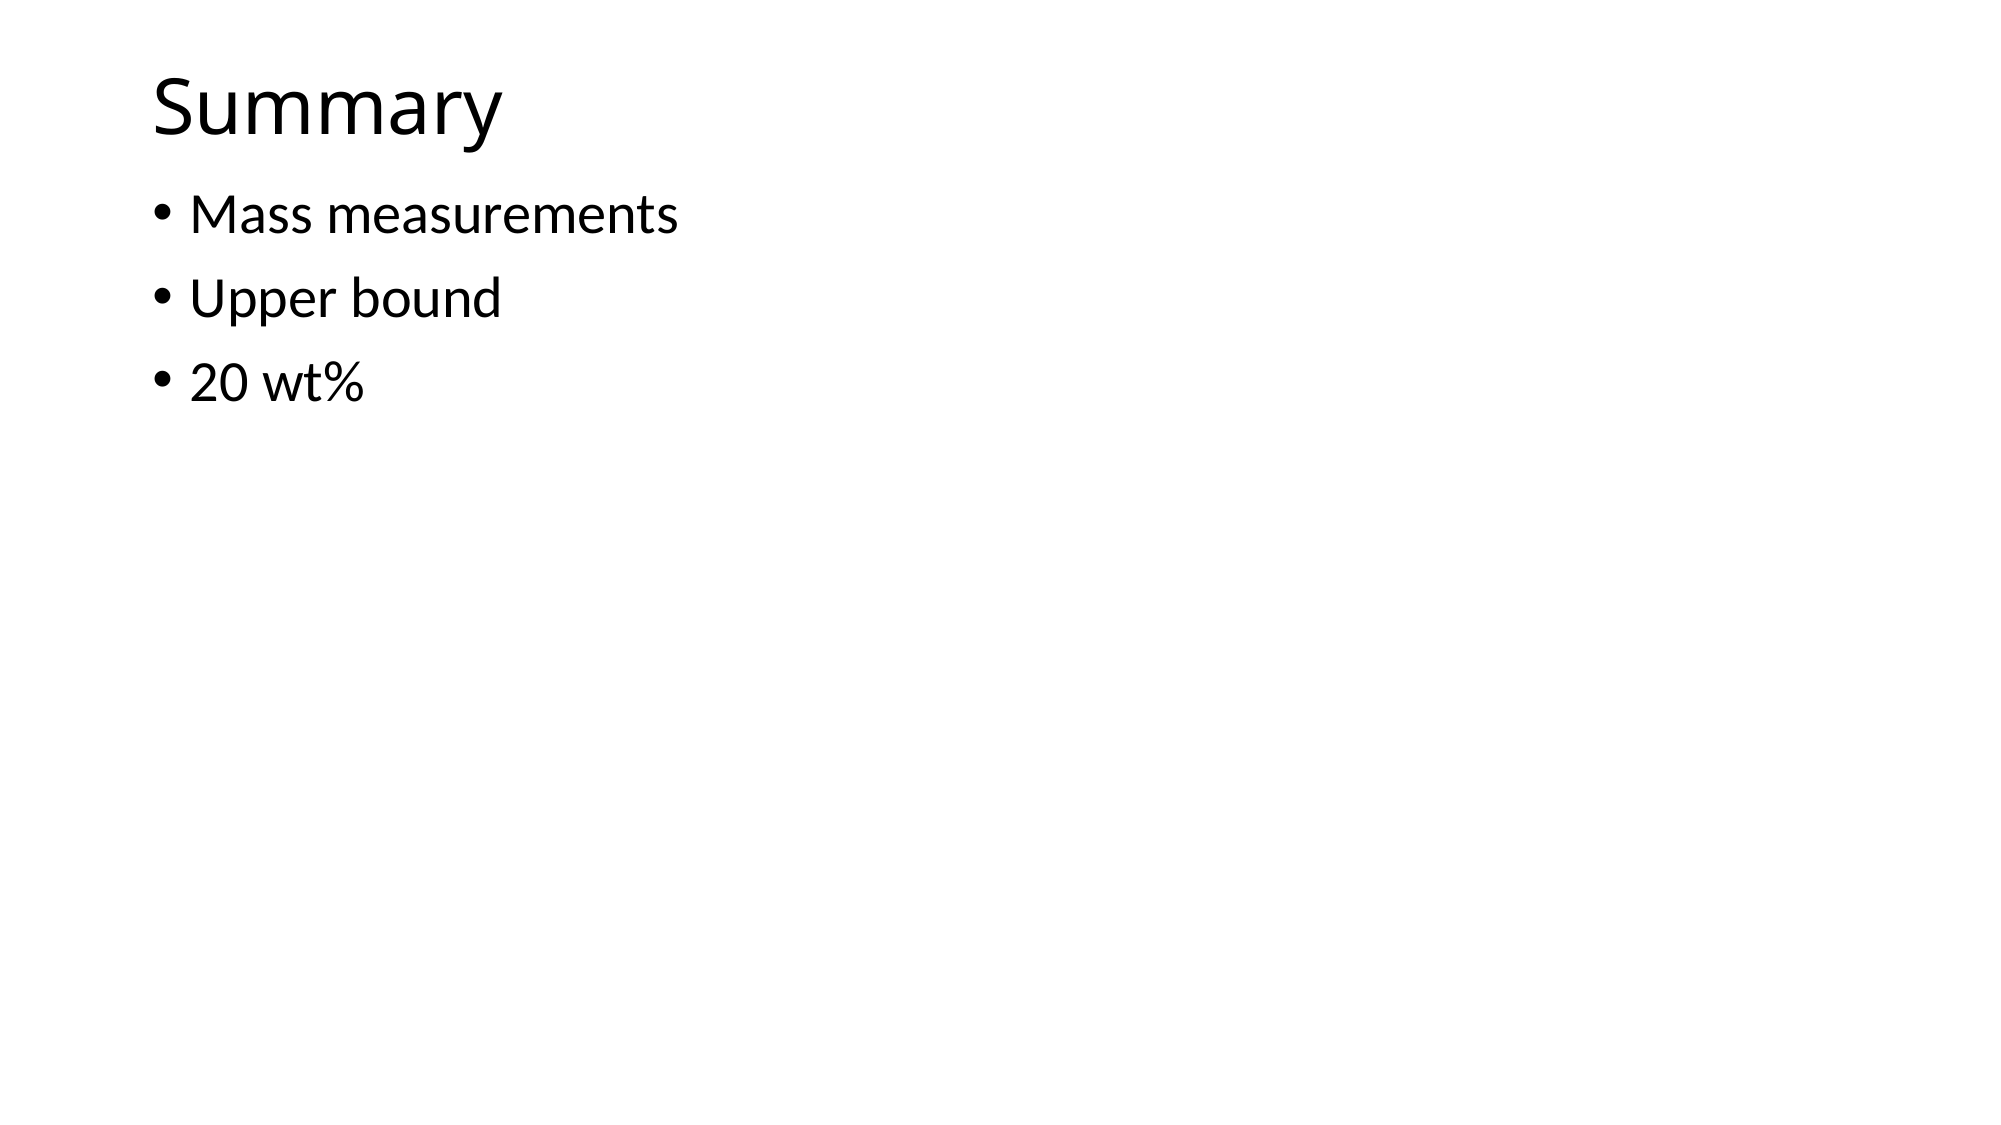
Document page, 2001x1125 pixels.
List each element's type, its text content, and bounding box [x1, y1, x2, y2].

list Mass measurements Upper bound 20 wt% [137, 176, 1924, 1014]
text_box Summary [137, 59, 1863, 159]
